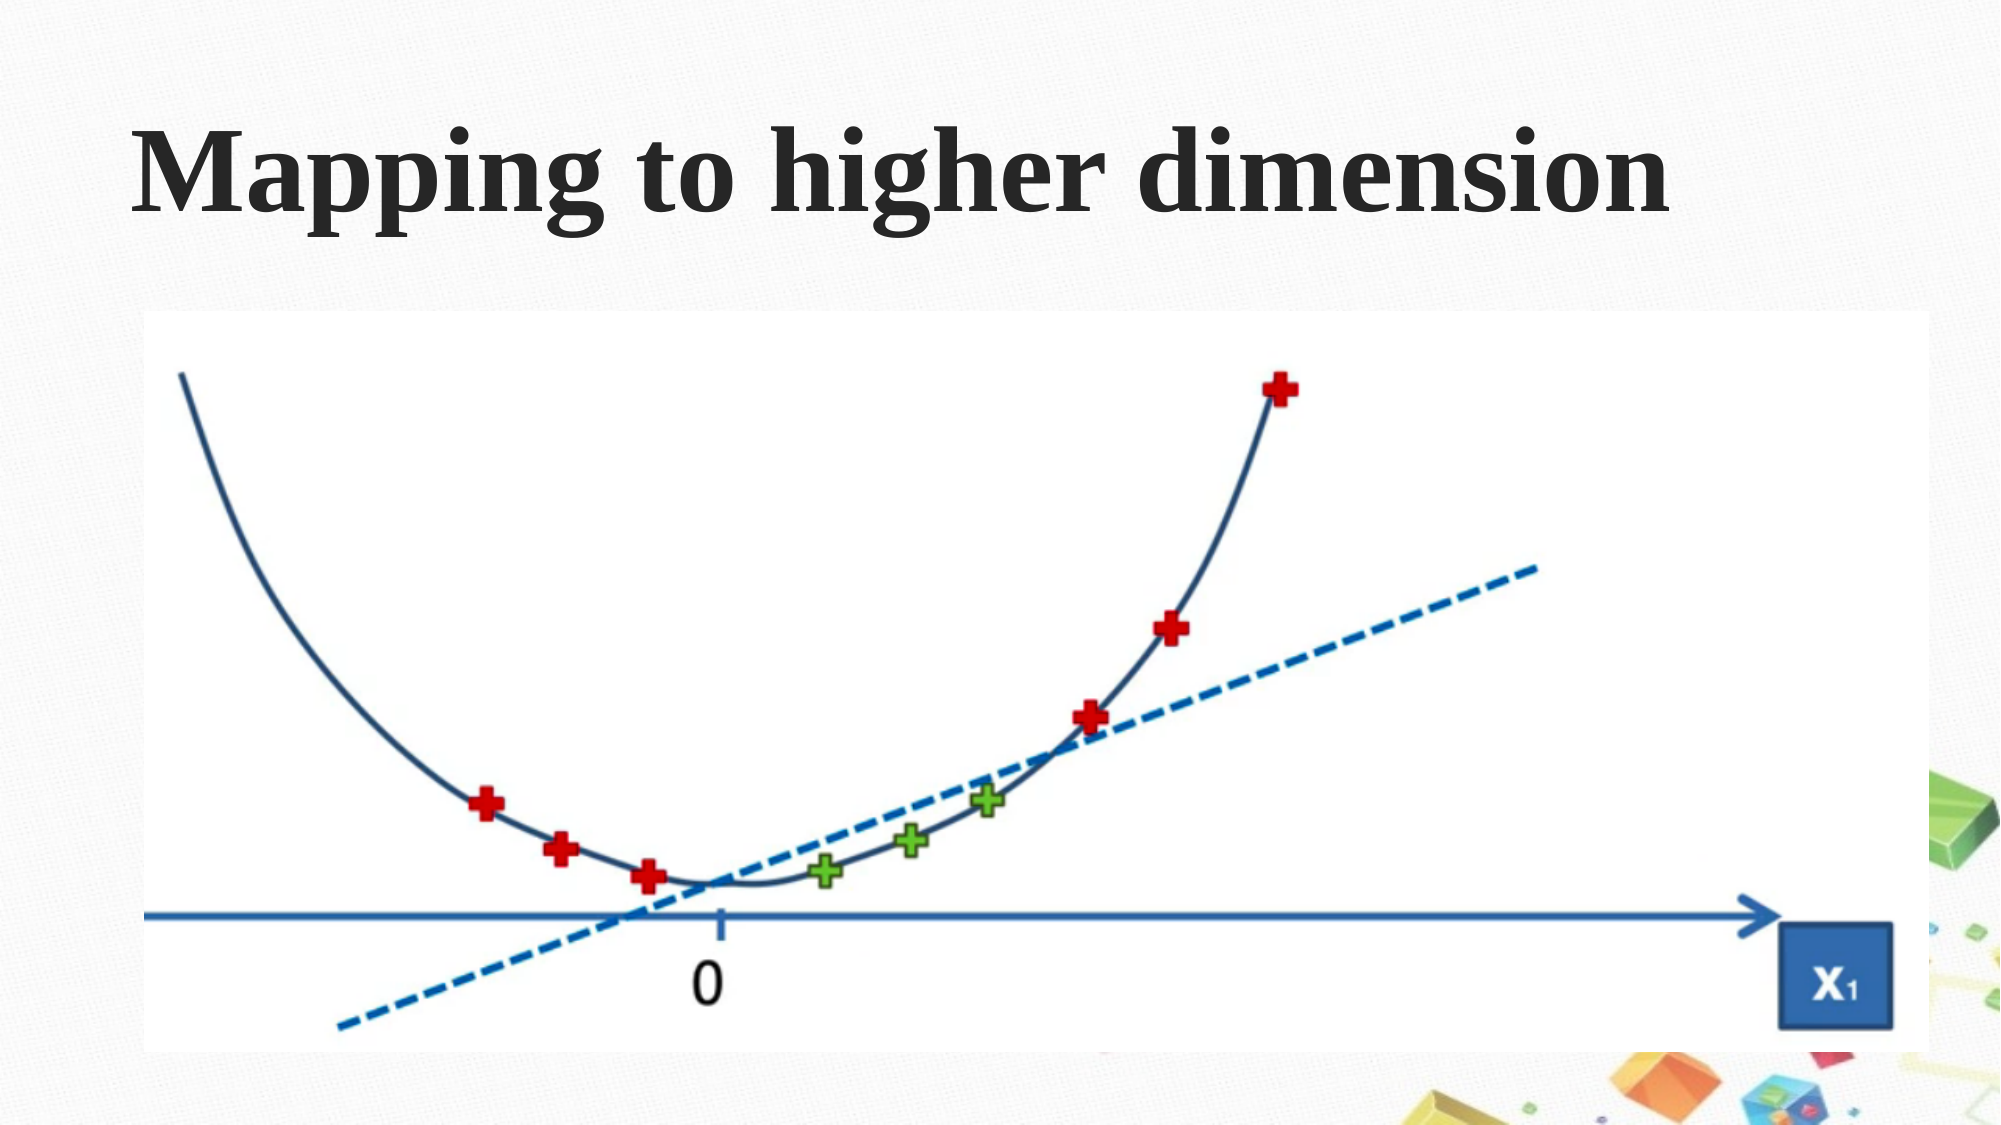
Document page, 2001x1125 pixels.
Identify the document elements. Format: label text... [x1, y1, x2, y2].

picture [143, 311, 1929, 1053]
title Mapping to higher dimension [115, 72, 1867, 252]
